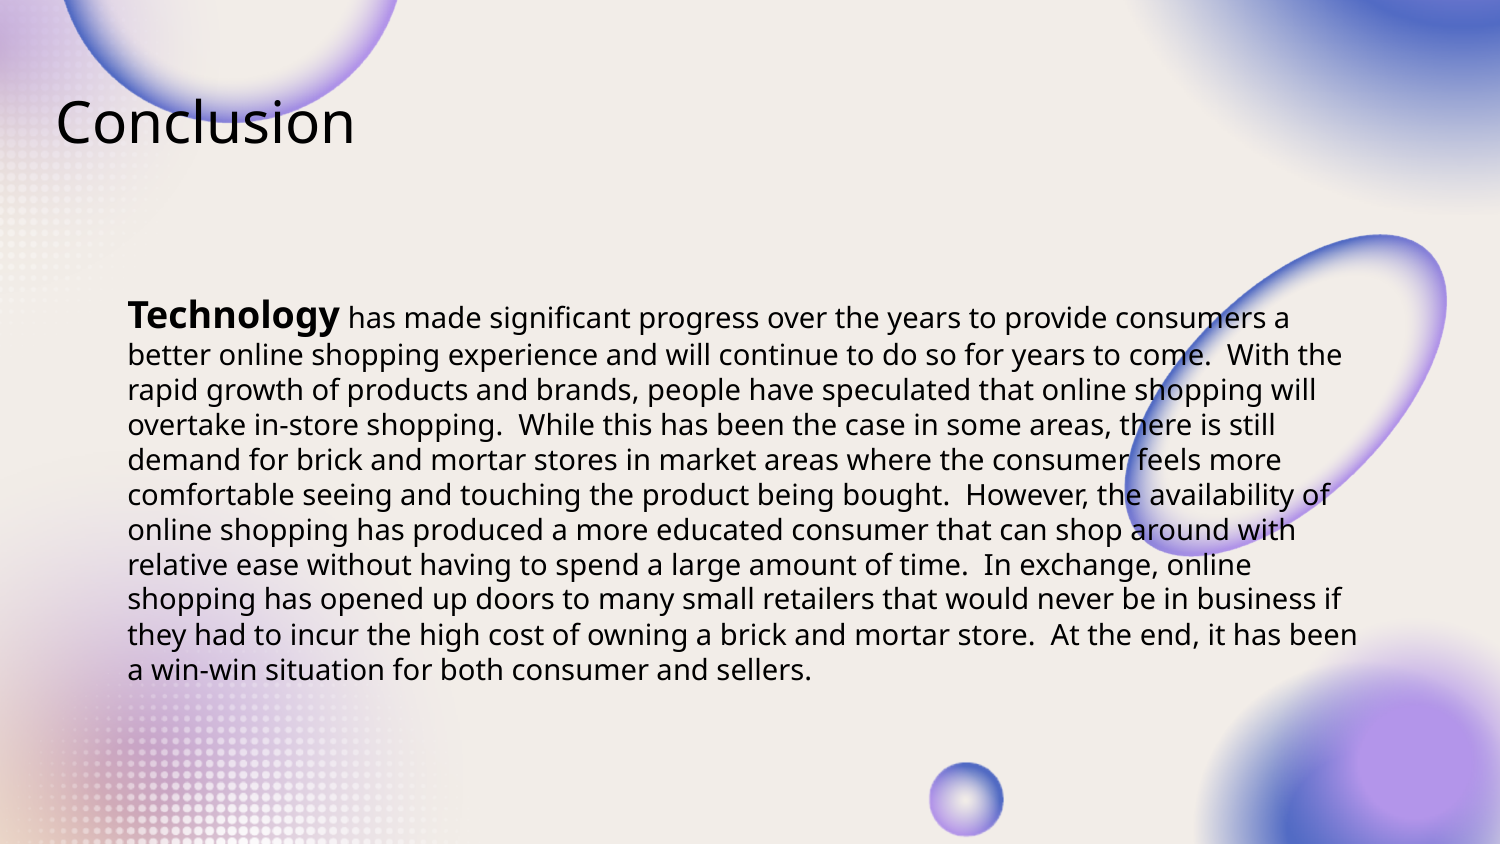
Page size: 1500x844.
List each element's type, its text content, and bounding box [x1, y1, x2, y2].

picture [0, 0, 447, 514]
picture [1047, 0, 1500, 844]
title Conclusion [40, 72, 1382, 167]
picture [0, 515, 581, 844]
picture [884, 727, 1048, 844]
list Technology has made significant progress over the years to provide consumers a better online shopping experience and will continue to do so for years to come. With the rapid growth of products and brands, people have speculated that online shopping will overtake in-store shopping. While this has been the case in some areas, there is still demand for brick and mortar stores in market areas where the consumer feels more comfortable seeing and touching the product being bought. However, the availability of online shopping has produced a more educated consumer that can shop around with relative ease without having to spend a large amount of time. In exchange, online shopping has opened up doors to many small retailers that would never be in business if they had to incur the high cost of owning a brick and mortar store. At the end, it has been a win-win situation for both consumer and sellers. [87, 276, 1382, 727]
